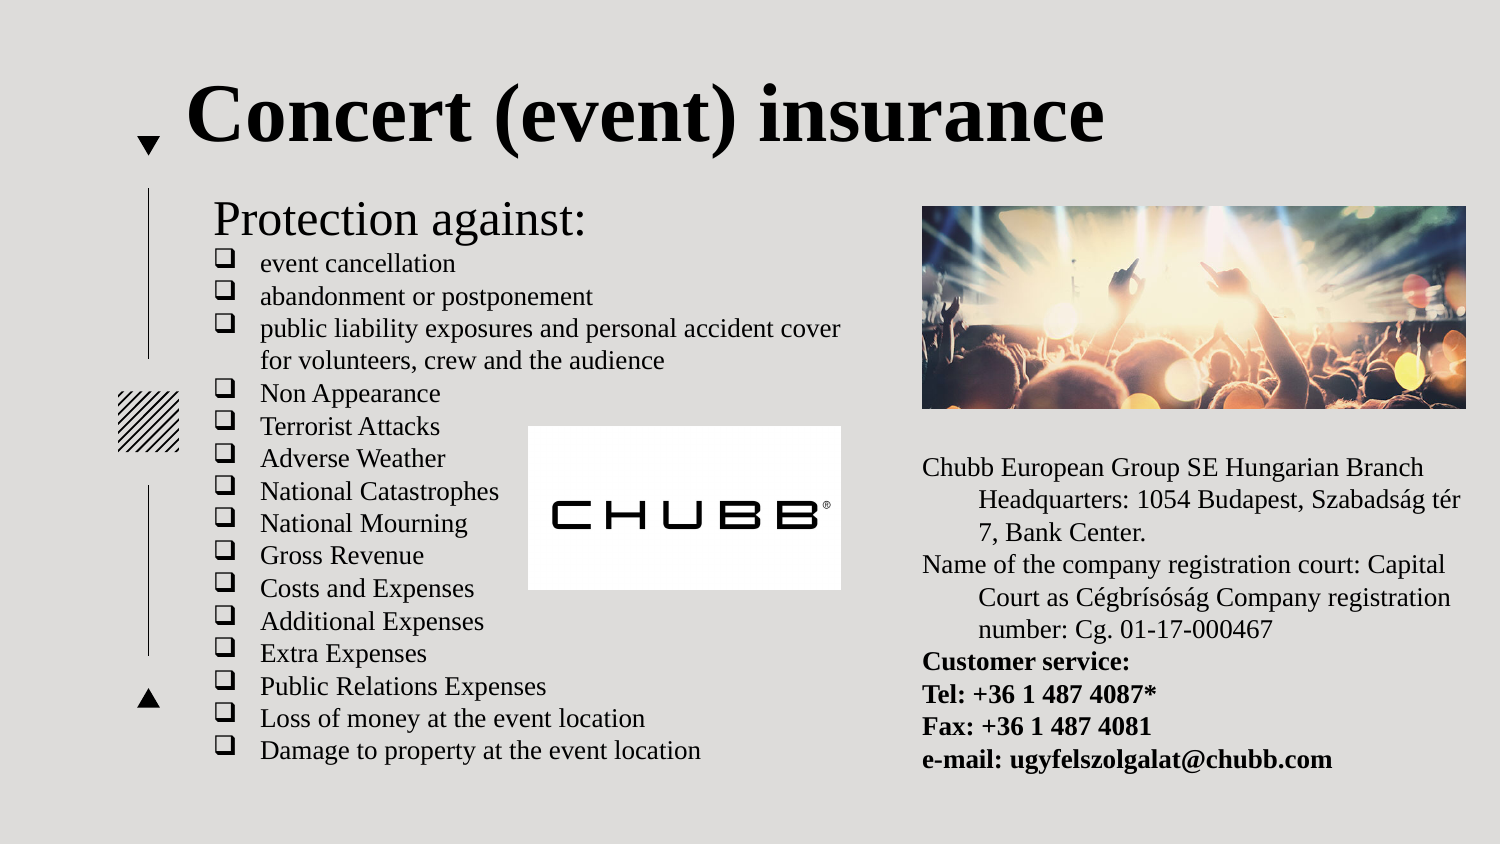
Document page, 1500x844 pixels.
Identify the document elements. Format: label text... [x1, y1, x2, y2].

picture [922, 205, 1466, 410]
subtitle Protection against: event cancellation abandonment or postponement public liability exposures and personal accident cover for volunteers, crew and the audience Non Appearance Terrorist Attacks Adverse Weather National Catastrophes National Mourning Gross Revenue Costs and Expenses Additional Expenses Extra Expenses Public Relations Expenses Loss of money at the event location Damage to property at the event location [179, 170, 878, 844]
subtitle Chubb European Group SE Hungarian Branch Headquarters: 1054 Budapest, Szabadság tér 7, Bank Center. Name of the company registration court: Capital Court as Cégbrísóság Company registration number: Cg. 01-17-000467 Customer service: Tel: +36 1 487 4087* Fax: +36 1 487 4081 e-mail: ugyfelszolgalat@chubb.com [888, 423, 1500, 844]
picture [528, 426, 842, 591]
title Concert (event) insurance [170, 77, 1289, 173]
